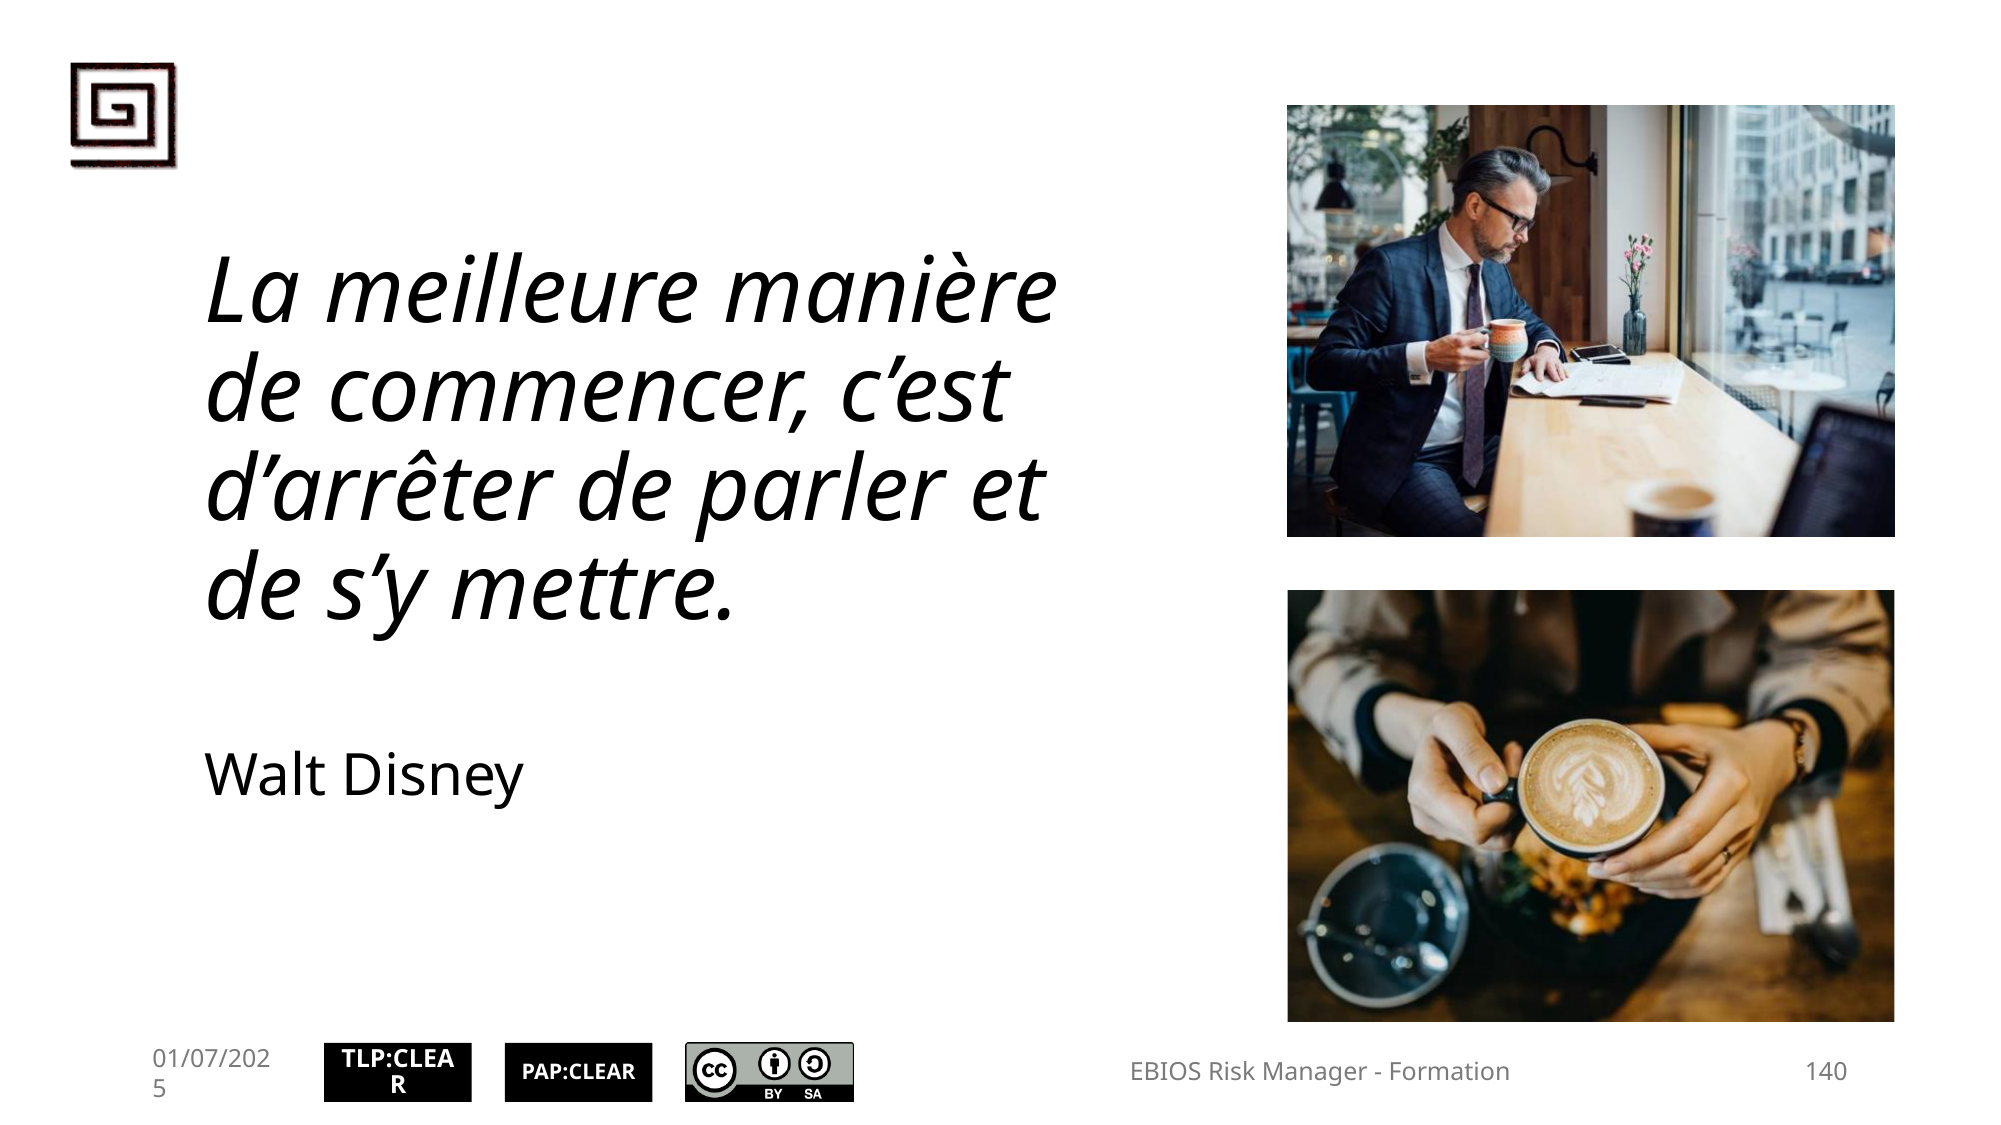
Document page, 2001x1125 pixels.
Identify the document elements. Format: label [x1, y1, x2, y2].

footer [895, 1042, 1746, 1103]
slide_number [1771, 1042, 1863, 1103]
picture [67, 59, 178, 170]
picture [1286, 590, 1896, 1022]
picture [1286, 104, 1896, 537]
title [190, 202, 1083, 680]
text_box [190, 737, 1083, 866]
slide_number [137, 1042, 291, 1103]
picture [685, 1042, 854, 1102]
